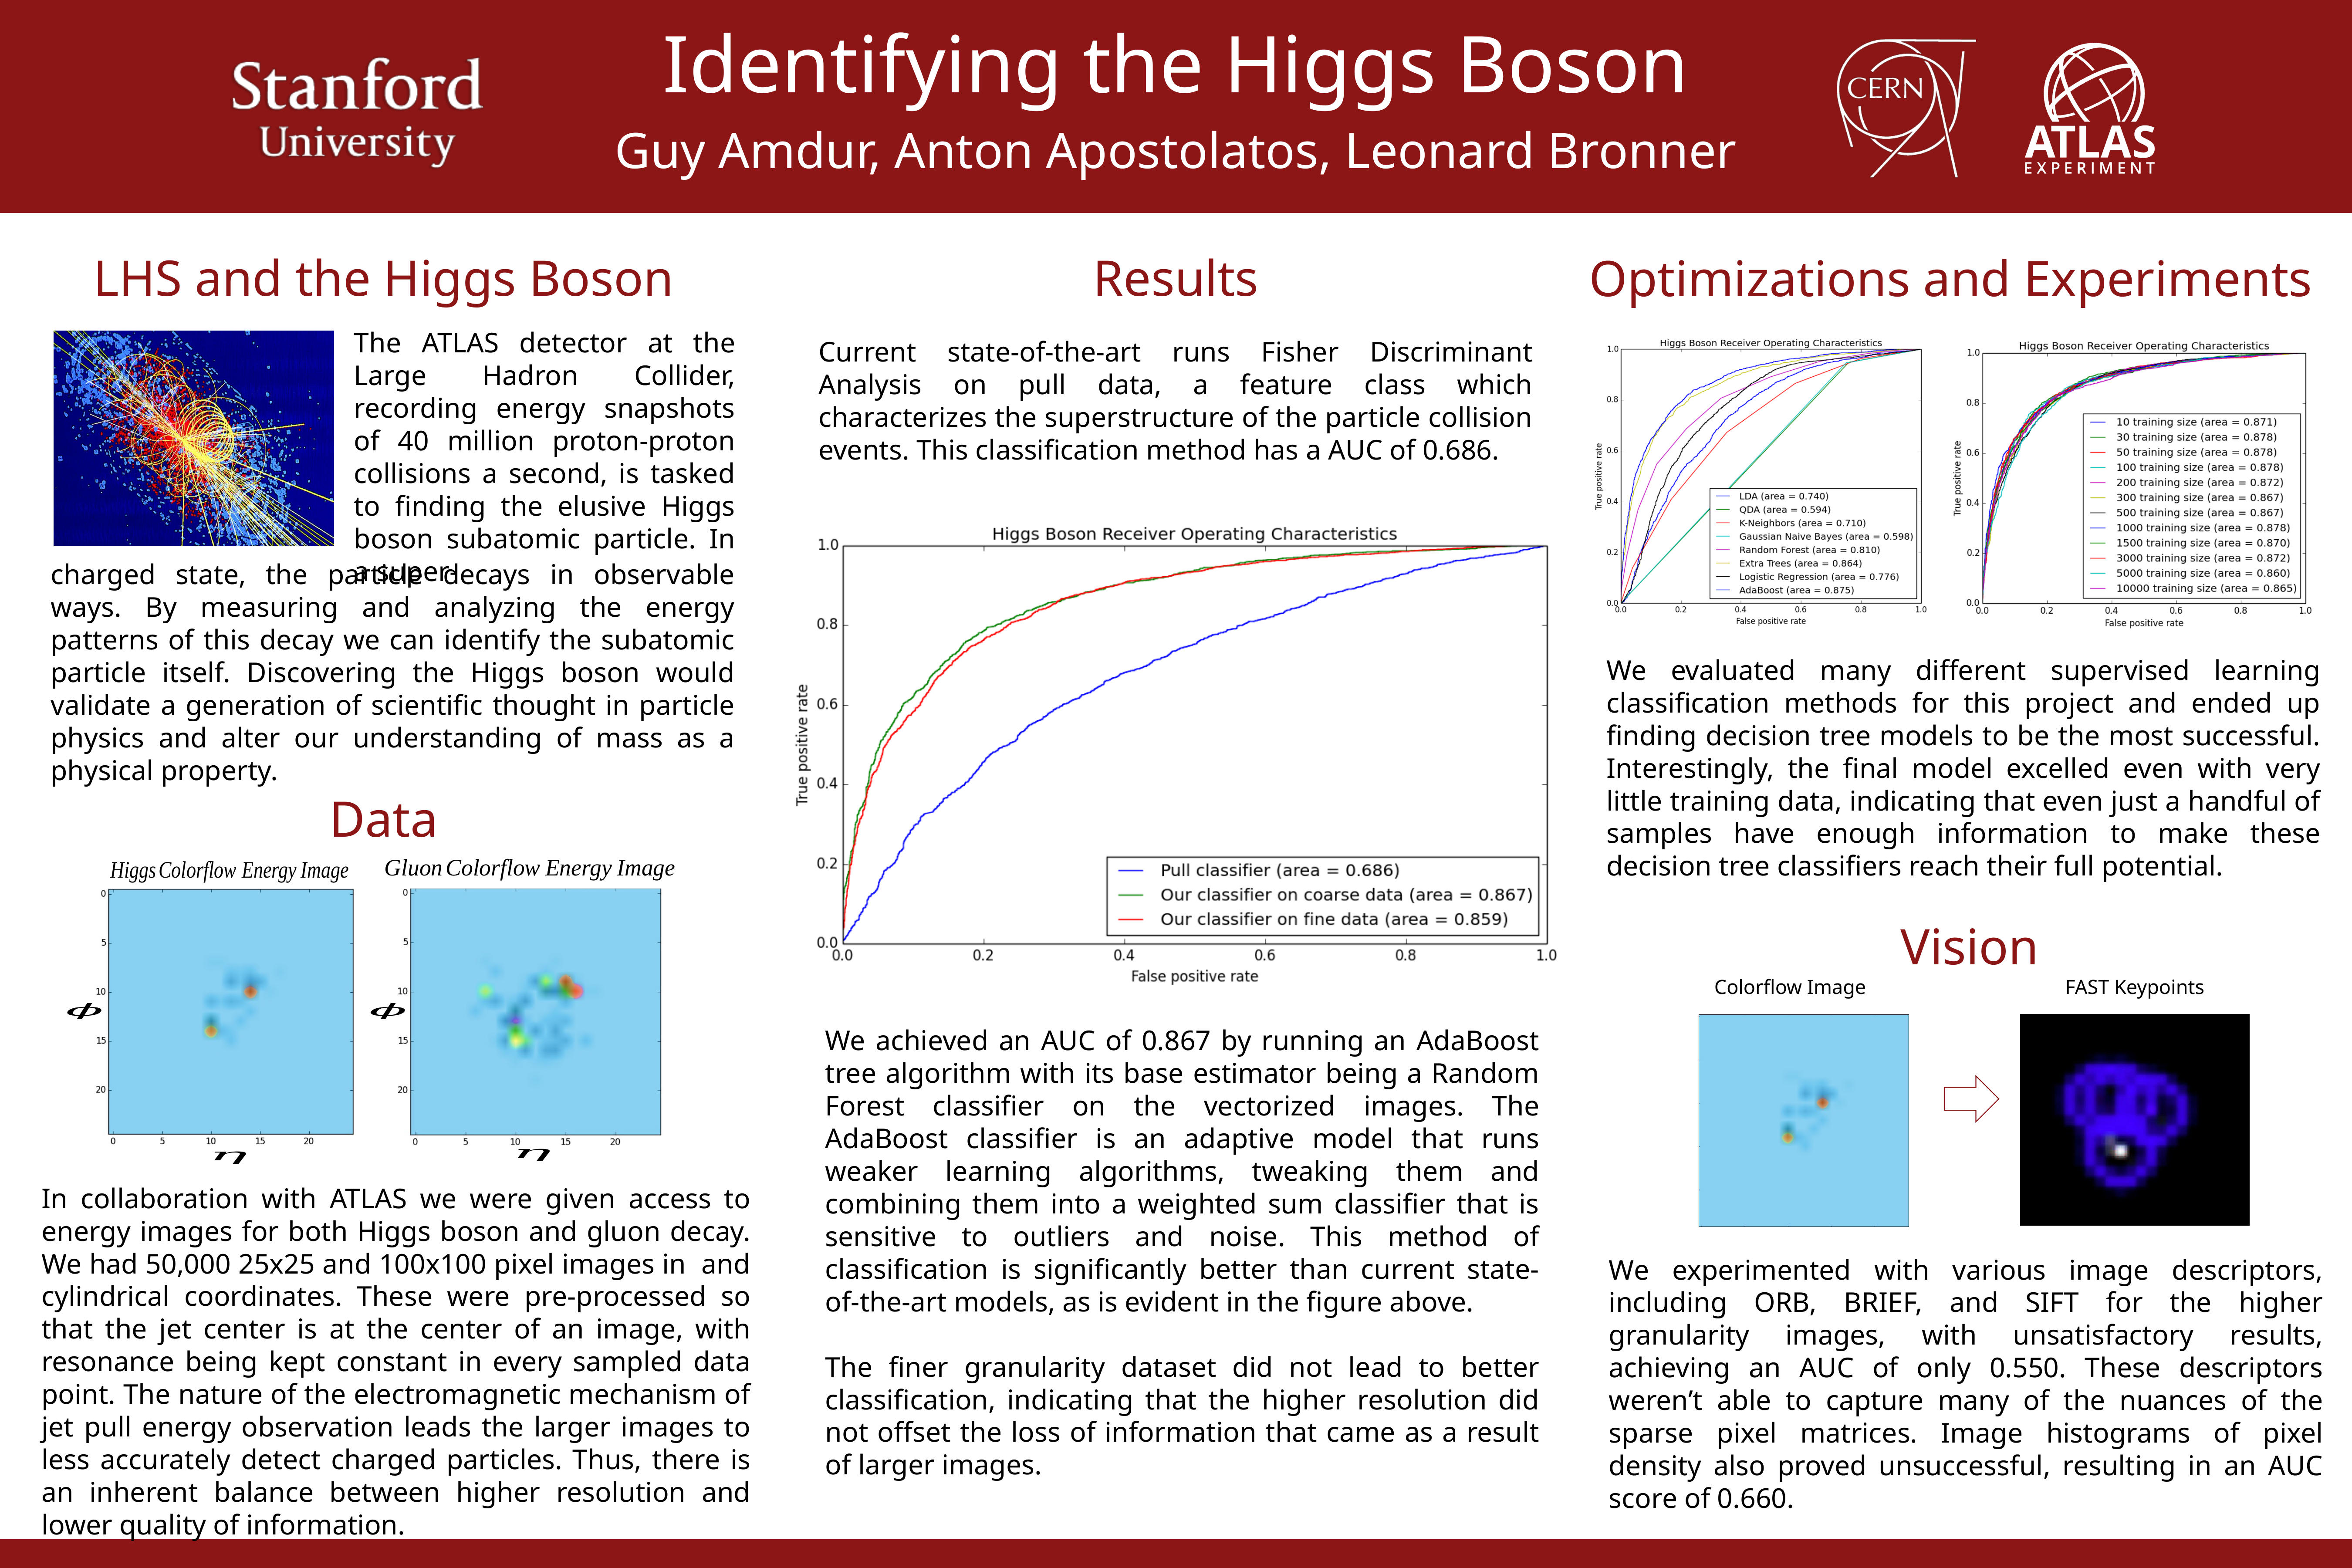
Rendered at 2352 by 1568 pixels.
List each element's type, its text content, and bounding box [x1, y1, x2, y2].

text_box We experimented with various image descriptors, including ORB, BRIEF, and SIFT for the higher granularity images, with unsatisfactory results, achieving an AUC of only 0.550. These descriptors weren’t able to capture many of the nuances of the sparse pixel matrices. Image histograms of pixel density also proved unsuccessful, resulting in an AUC score of 0.660. [1602, 1249, 2331, 1550]
picture [1837, 38, 1976, 178]
text_box charged state, the particle decays in observable ways. By measuring and analyzing the energy patterns of this decay we can identify the subatomic particle itself. Discovering the Higgs boson would validate a generation of scientific thought in particle physics and alter our understanding of mass as a physical property. [44, 554, 742, 789]
picture [228, 51, 489, 172]
text_box Vision [1565, 912, 2352, 978]
text_box We achieved an AUC of 0.867 by running an AdaBoost tree algorithm with its base estimator being a Random Forest classifier on the vectorized images. The AdaBoost classifier is an adaptive model that runs weaker learning algorithms, tweaking them and combining them into a weighted sum classifier that is sensitive to outliers and noise. This method of classification is significantly better than current state-of-the-art models, as is evident in the figure above. The finer granularity dataset did not lead to better classification, indicating that the higher resolution did not offset the loss of information that came as a result of larger images. [819, 1020, 1547, 1549]
text_box LHS and the Higgs Boson [83, 243, 684, 309]
text_box The ATLAS detector at the Large Hadron Collider, recording energy snapshots of 40 million proton-proton collisions a second, is tasked to finding the elusive Higgs boson subatomic particle. In a super- j [348, 322, 742, 554]
picture [1572, 318, 2347, 635]
text_box Data [0, 784, 786, 850]
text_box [1698, 971, 2250, 1227]
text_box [589, 11, 1763, 182]
picture [54, 331, 334, 546]
picture [2021, 38, 2160, 178]
text_box Optimizations and Experiments [1547, 244, 2352, 310]
text_box [0, 0, 2352, 213]
text_box Current state-of-the-art runs Fisher Discriminant Analysis on pull data, a feature class which characterizes the superstructure of the particle collision events. This classification method has a AUC of 0.686. [812, 331, 1540, 468]
text_box Results [771, 243, 1581, 309]
picture [786, 496, 1560, 994]
text_box [0, 1539, 2352, 1568]
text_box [62, 855, 677, 1165]
text_box We evaluated many different supervised learning classification methods for this project and ended up finding decision tree models to be the most successful. Interestingly, the final model excelled even with very little training data, indicating that even just a handful of samples have enough information to make these decision tree classifiers reach their full potential. [1600, 649, 2328, 917]
